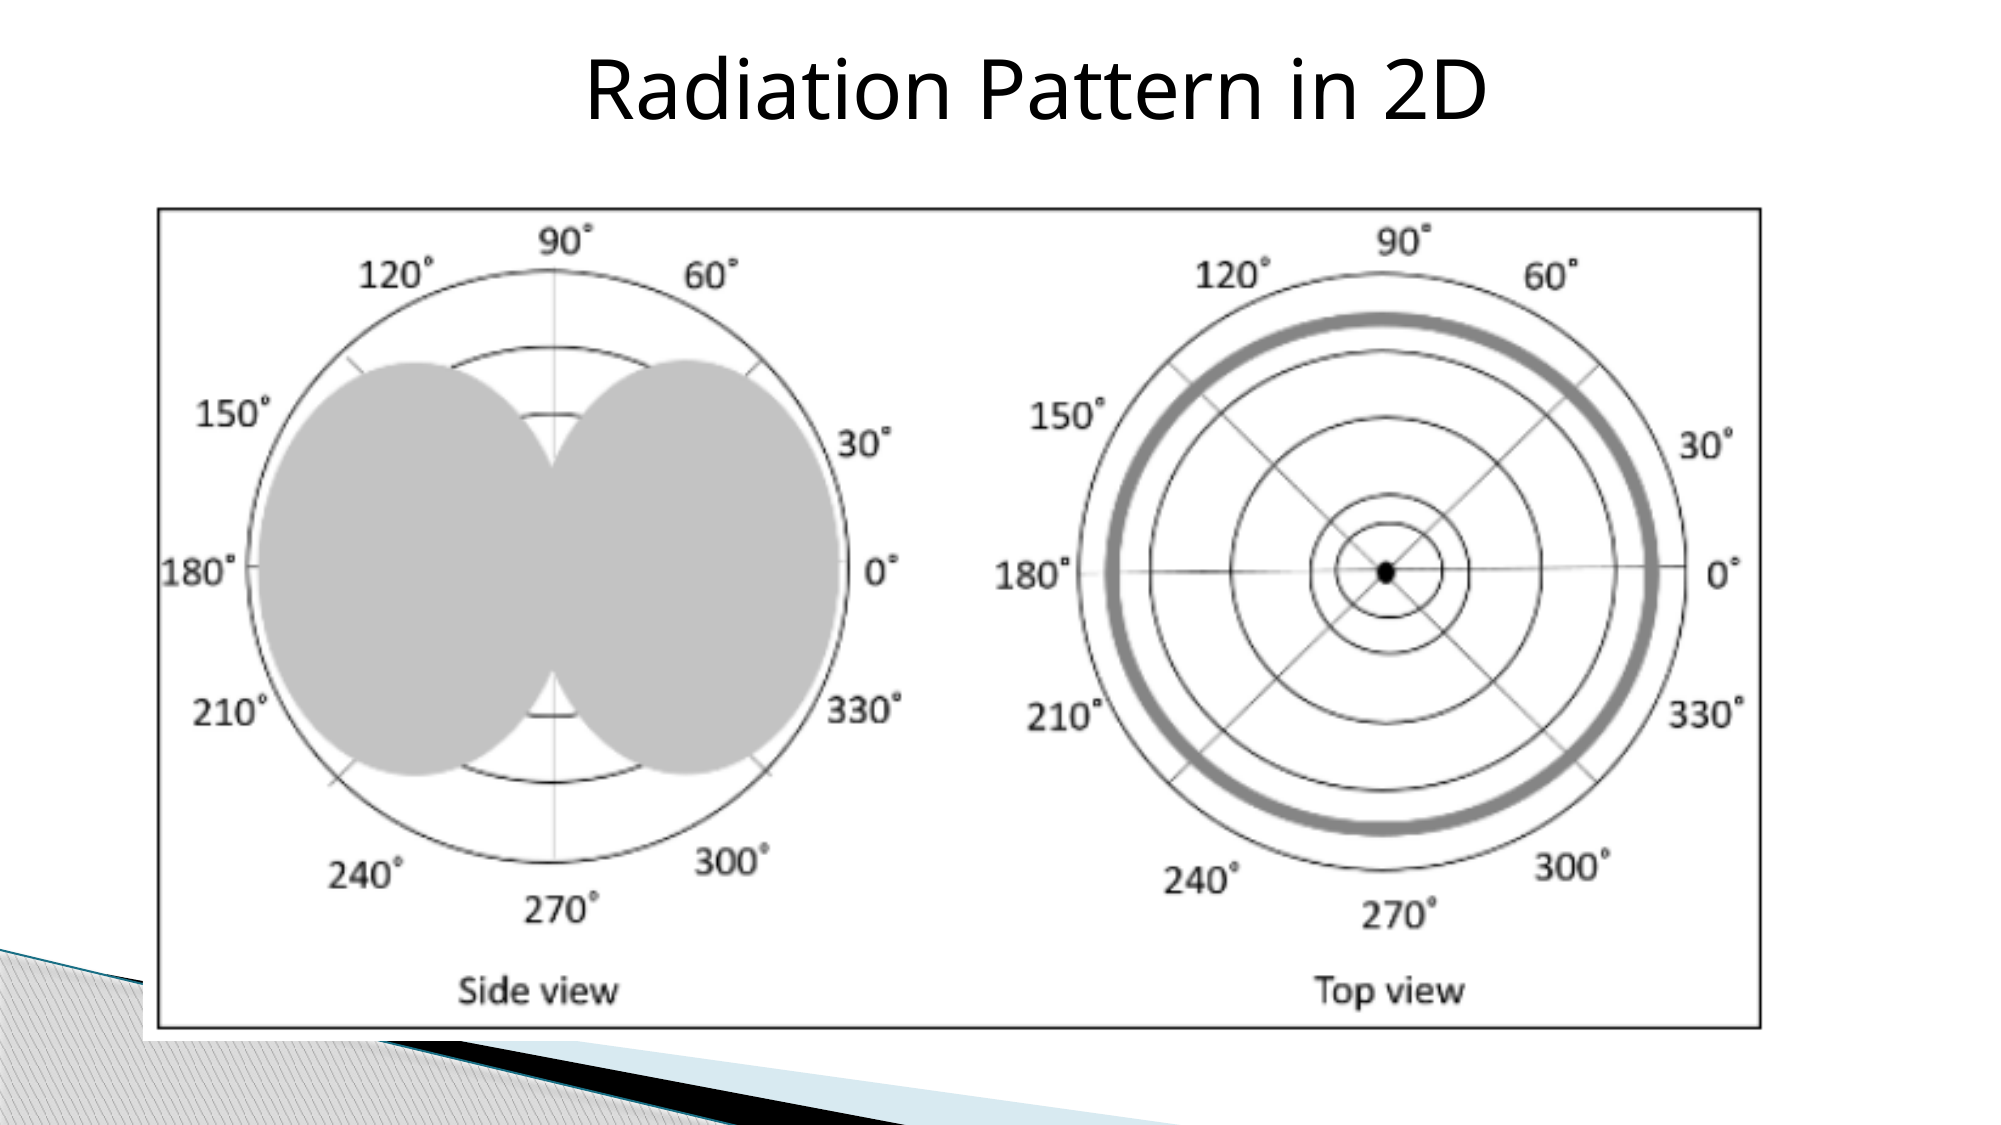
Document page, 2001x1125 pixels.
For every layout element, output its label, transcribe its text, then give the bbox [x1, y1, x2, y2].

picture [142, 191, 1777, 1041]
text_box Radiation Pattern in 2D [0, 19, 2000, 144]
